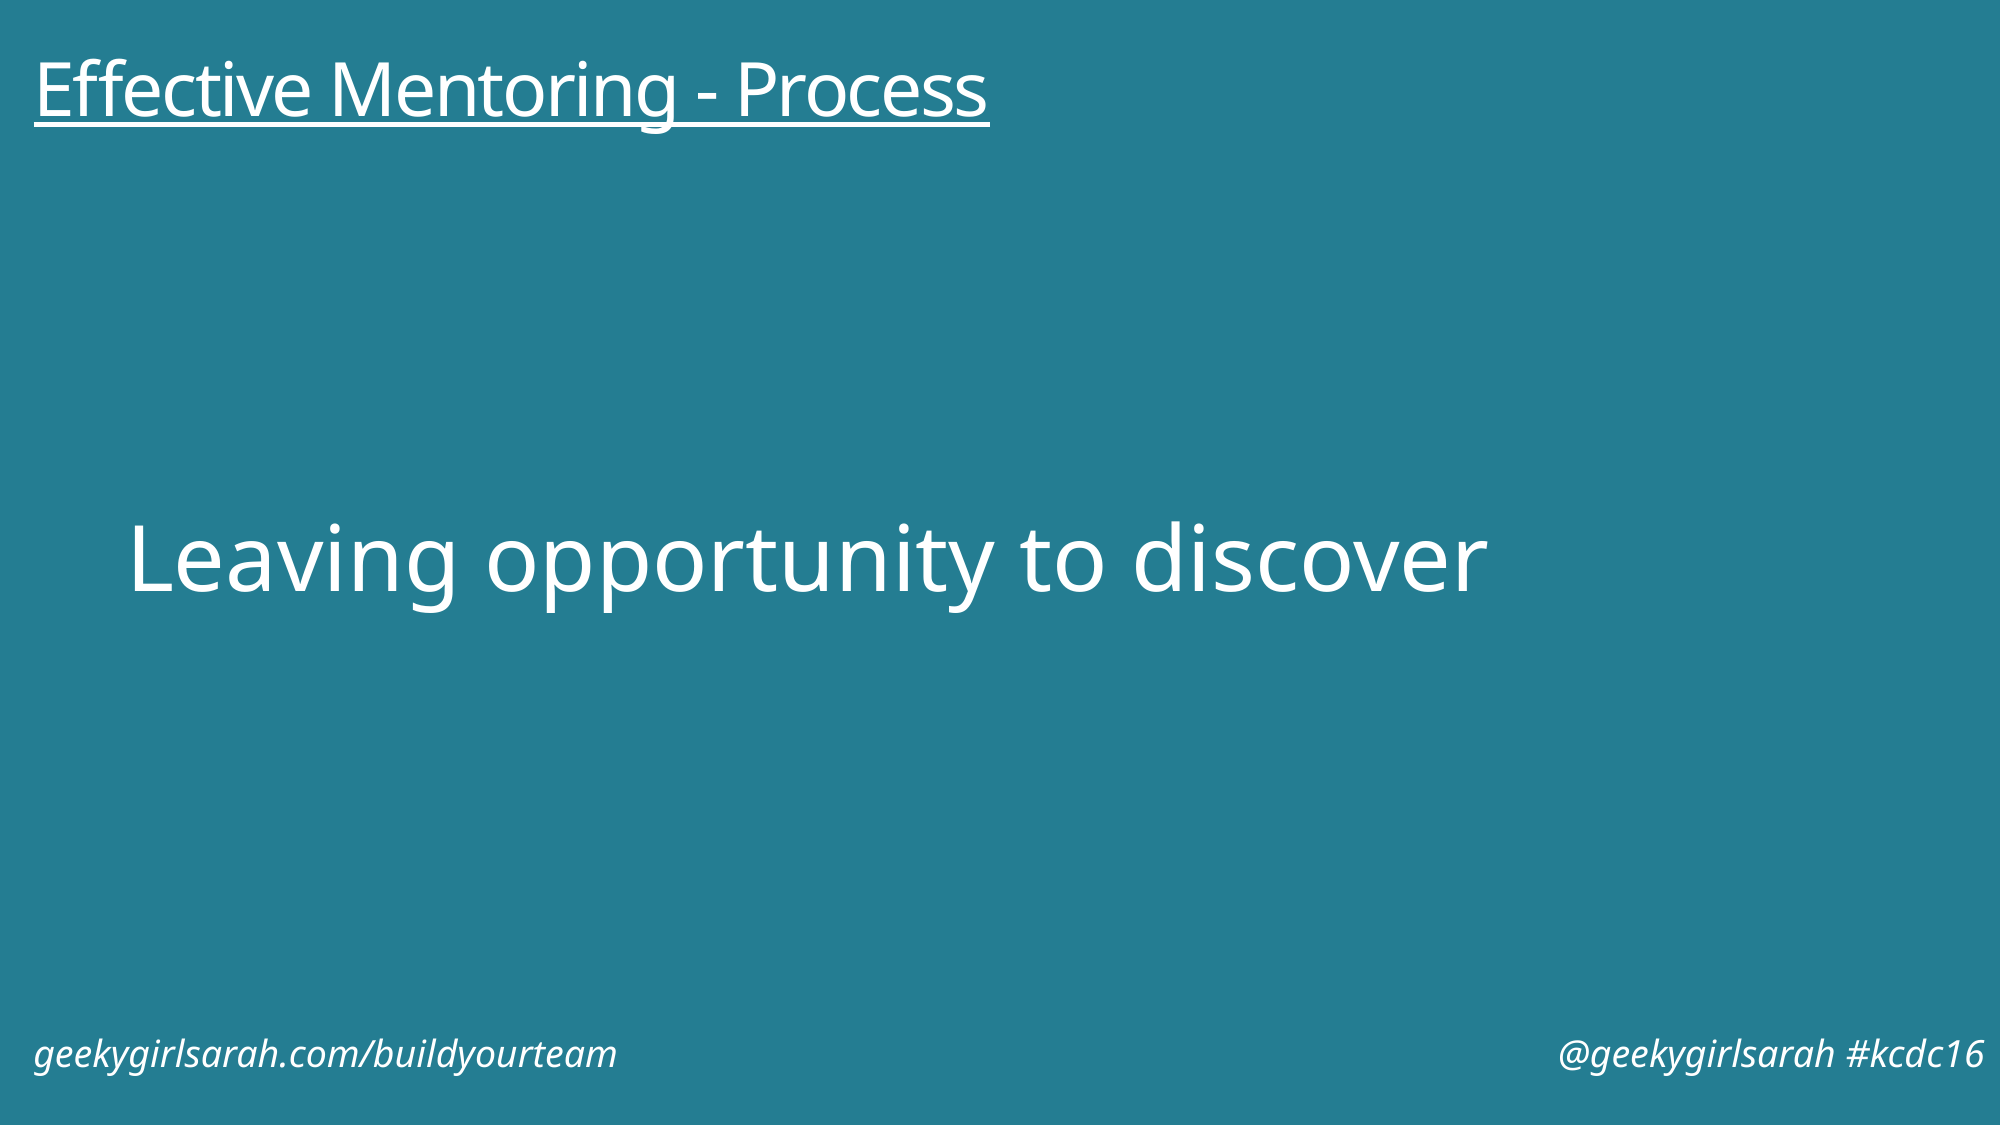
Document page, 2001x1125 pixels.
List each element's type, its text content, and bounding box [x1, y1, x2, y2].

list Leaving opportunity to discover [111, 179, 1876, 948]
title Effective Mentoring - Process [18, 6, 1875, 180]
